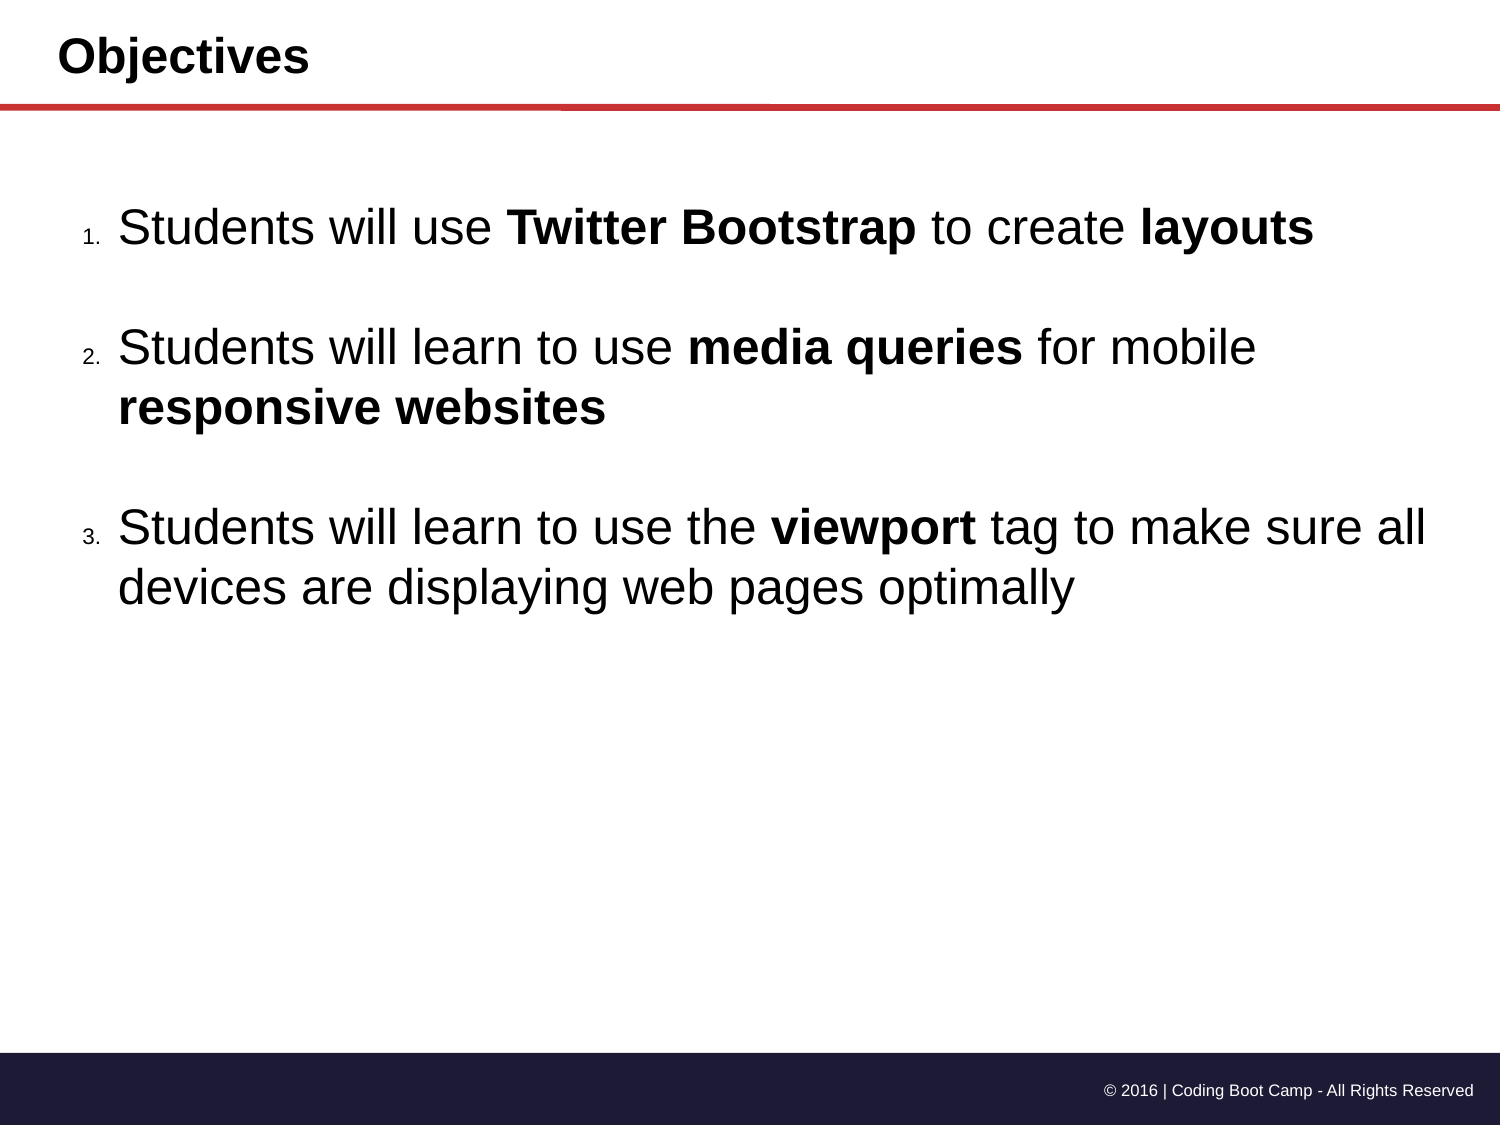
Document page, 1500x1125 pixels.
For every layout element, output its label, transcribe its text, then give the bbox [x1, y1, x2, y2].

text_box Students will use Twitter Bootstrap to create layouts Students will learn to use media queries for mobile responsive websites Students will learn to use the viewport tag to make sure all devices are displaying web pages optimally [75, 187, 1450, 623]
text_box Objectives [49, 16, 948, 91]
